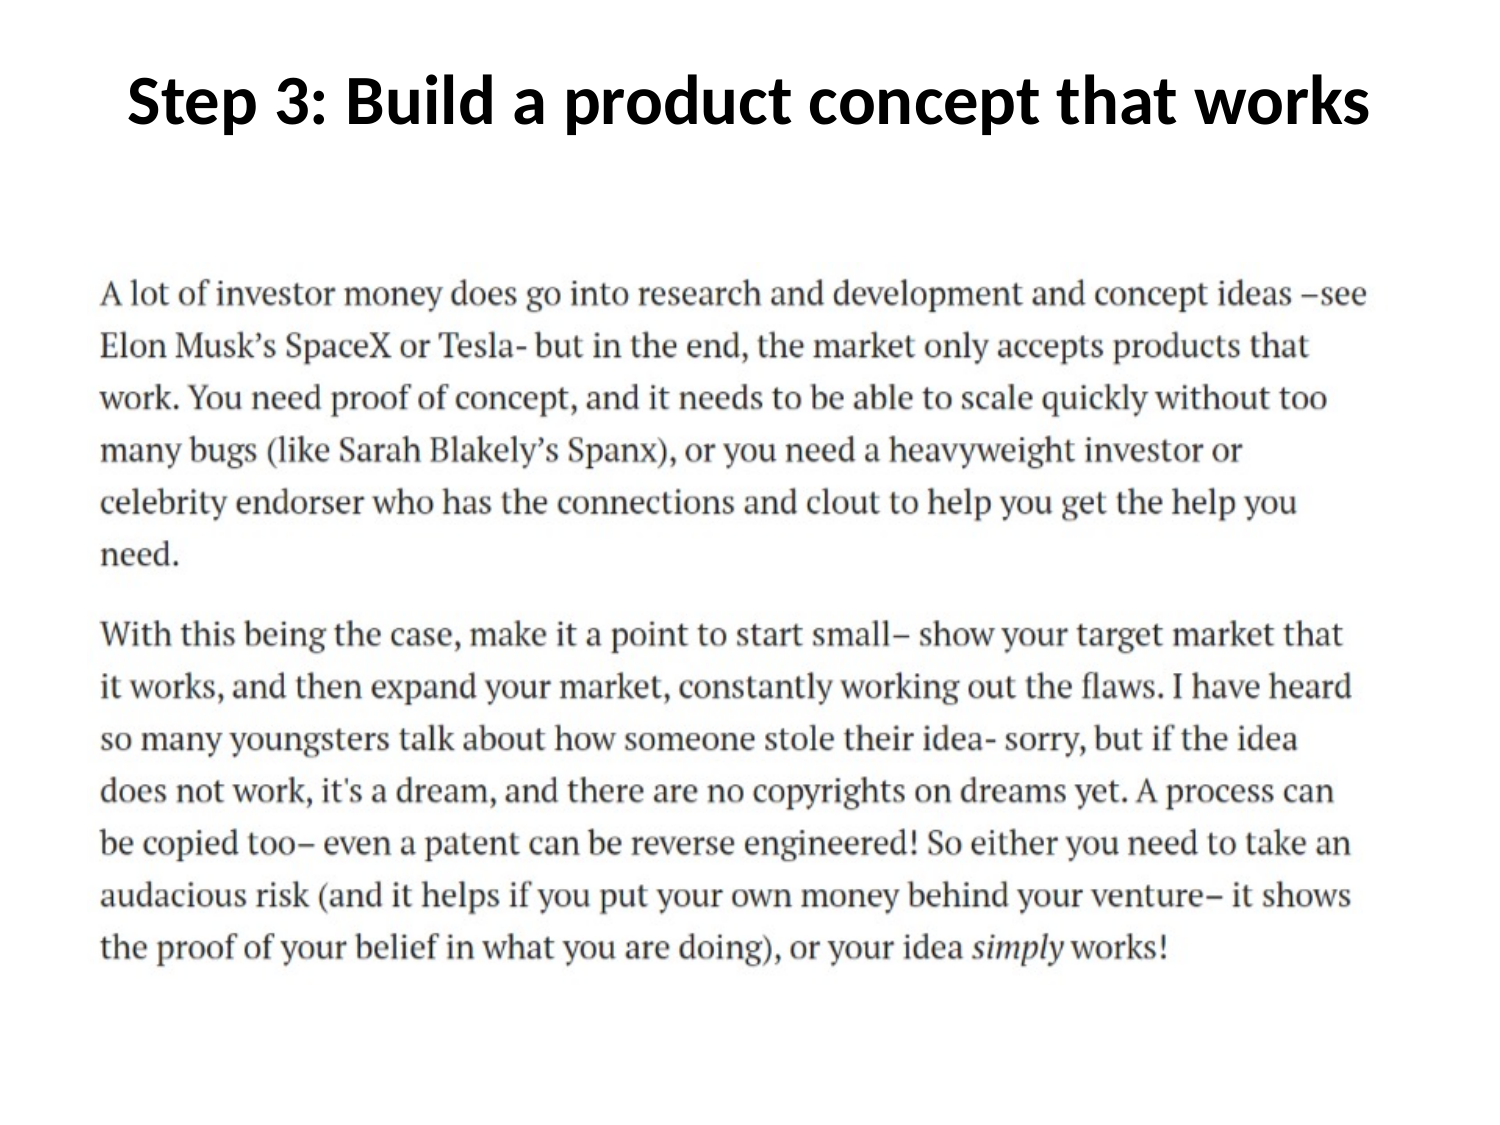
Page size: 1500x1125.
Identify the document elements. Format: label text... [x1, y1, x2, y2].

picture [87, 262, 1388, 985]
title Step 3: Build a product concept that works [75, 45, 1425, 233]
